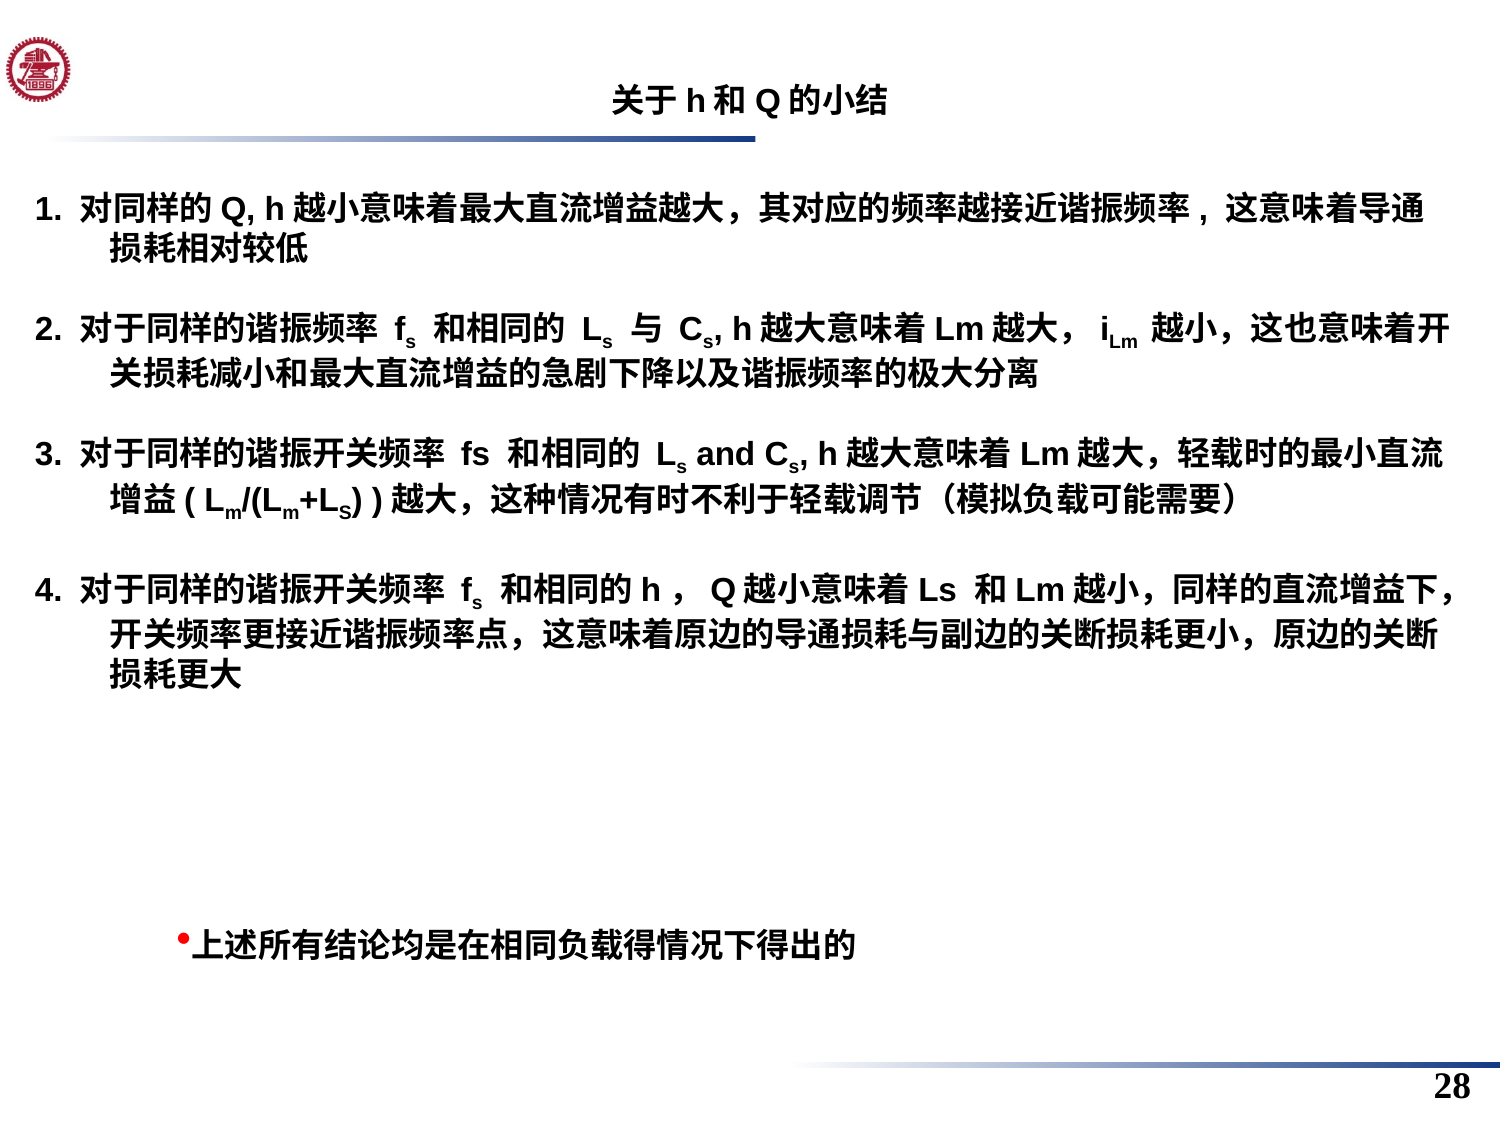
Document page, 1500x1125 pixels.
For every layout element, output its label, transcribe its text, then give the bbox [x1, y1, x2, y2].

text_box 1. 对同样的Q, h越小意味着最大直流增益越大，其对应的频率越接近谐振频率, 这意味着导通损耗相对较低 2. 对于同样的谐振频率 fs 和相同的 Ls 与 Cs, h越大意味着Lm越大，iLm 越小，这也意味着开关损耗减小和最大直流增益的急剧下降以及谐振频率的极大分离 3. 对于同样的谐振开关频率 fs 和相同的 Ls and Cs, h越大意味着Lm越大，轻载时的最小直流增益( Lm/(Lm+LS) )越大，这种情况有时不利于轻载调节（模拟负载可能需要） 4. 对于同样的谐振开关频率 fs 和相同的h，Q越小意味着Ls 和Lm越小，同样的直流增益下，开关频率更接近谐振频率点，这意味着原边的导通损耗与副边的关断损耗更小，原边的关断损耗更大 [19, 179, 1467, 701]
text_box 上述所有结论均是在相同负载得情况下得出的 [126, 929, 1315, 971]
text_box 关于h和Q的小结 [74, 72, 1425, 137]
picture [5, 37, 77, 102]
